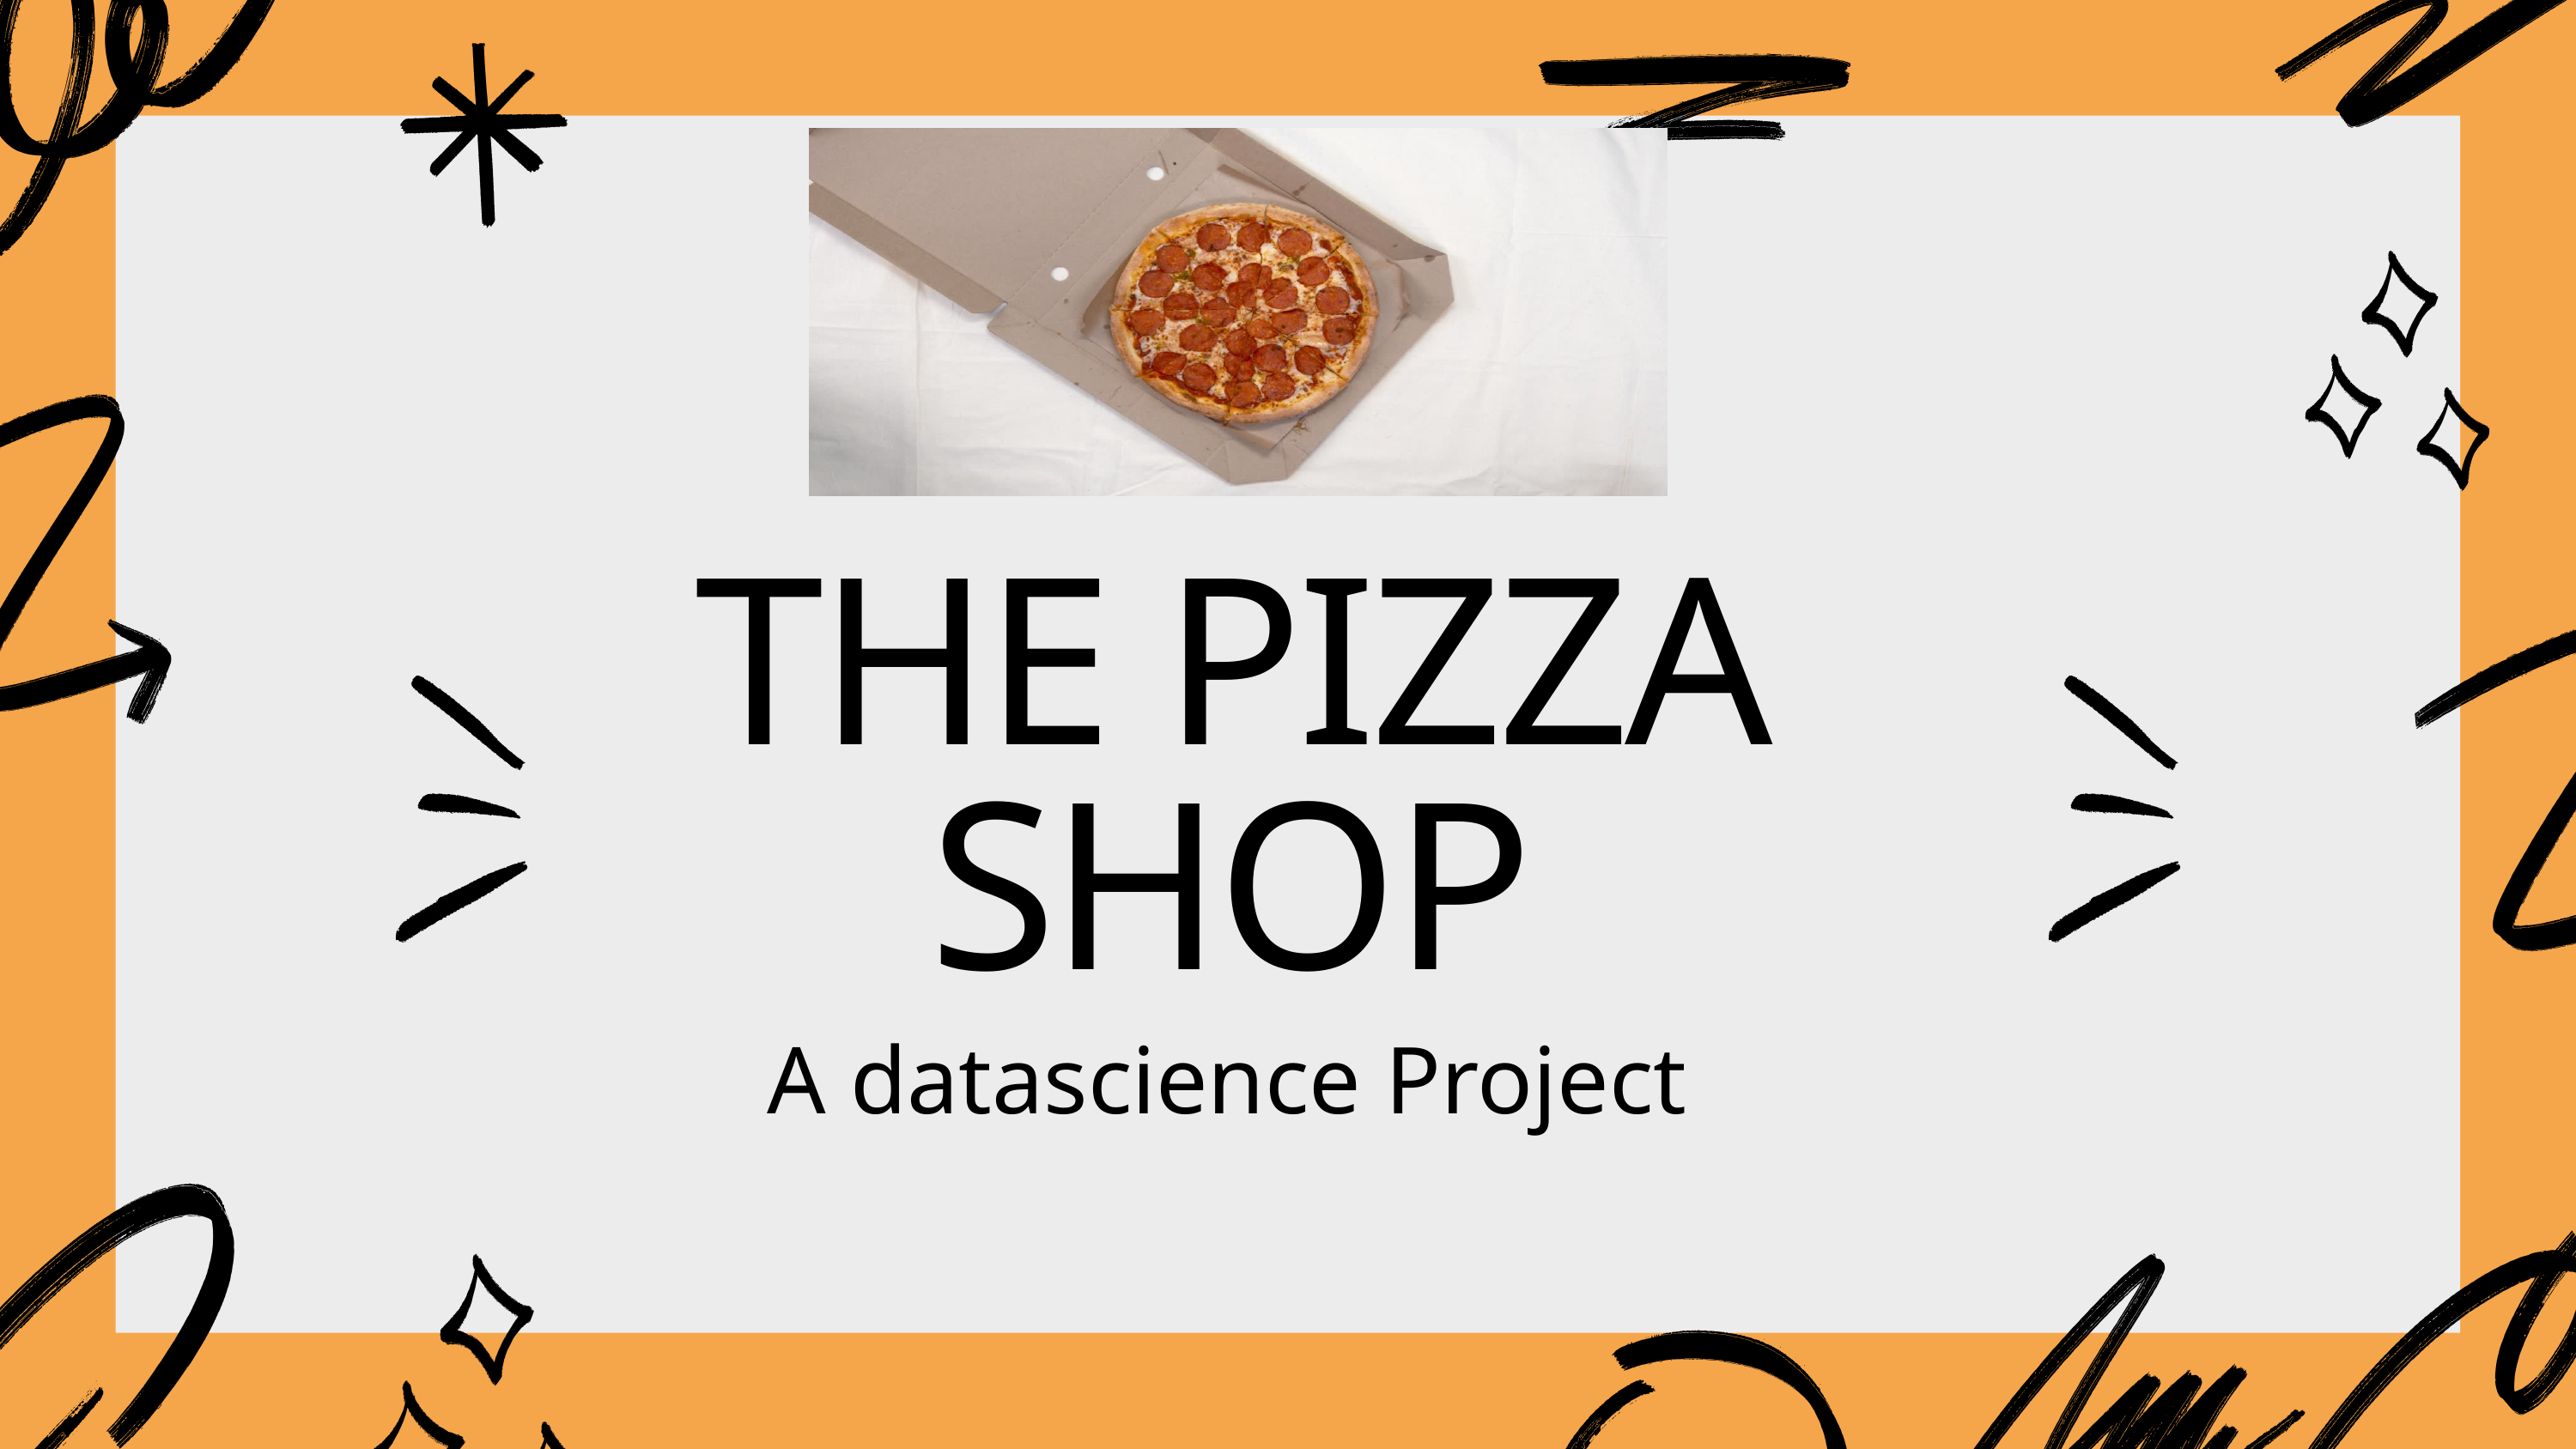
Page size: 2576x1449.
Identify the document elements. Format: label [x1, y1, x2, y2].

text_box [2467, 624, 2576, 962]
text_box [0, 0, 276, 286]
text_box [1538, 1340, 1851, 1449]
text_box [400, 43, 568, 113]
text_box [0, 1183, 234, 1449]
text_box [2467, 251, 2490, 491]
text_box [2223, 1141, 2576, 1449]
text_box [1911, 1340, 2295, 1449]
text_box [0, 394, 110, 724]
text_box [115, 115, 2461, 1333]
text_box [808, 127, 1668, 498]
text_box [2274, 0, 2576, 128]
text_box [370, 1340, 598, 1449]
text_box [1538, 53, 1851, 113]
